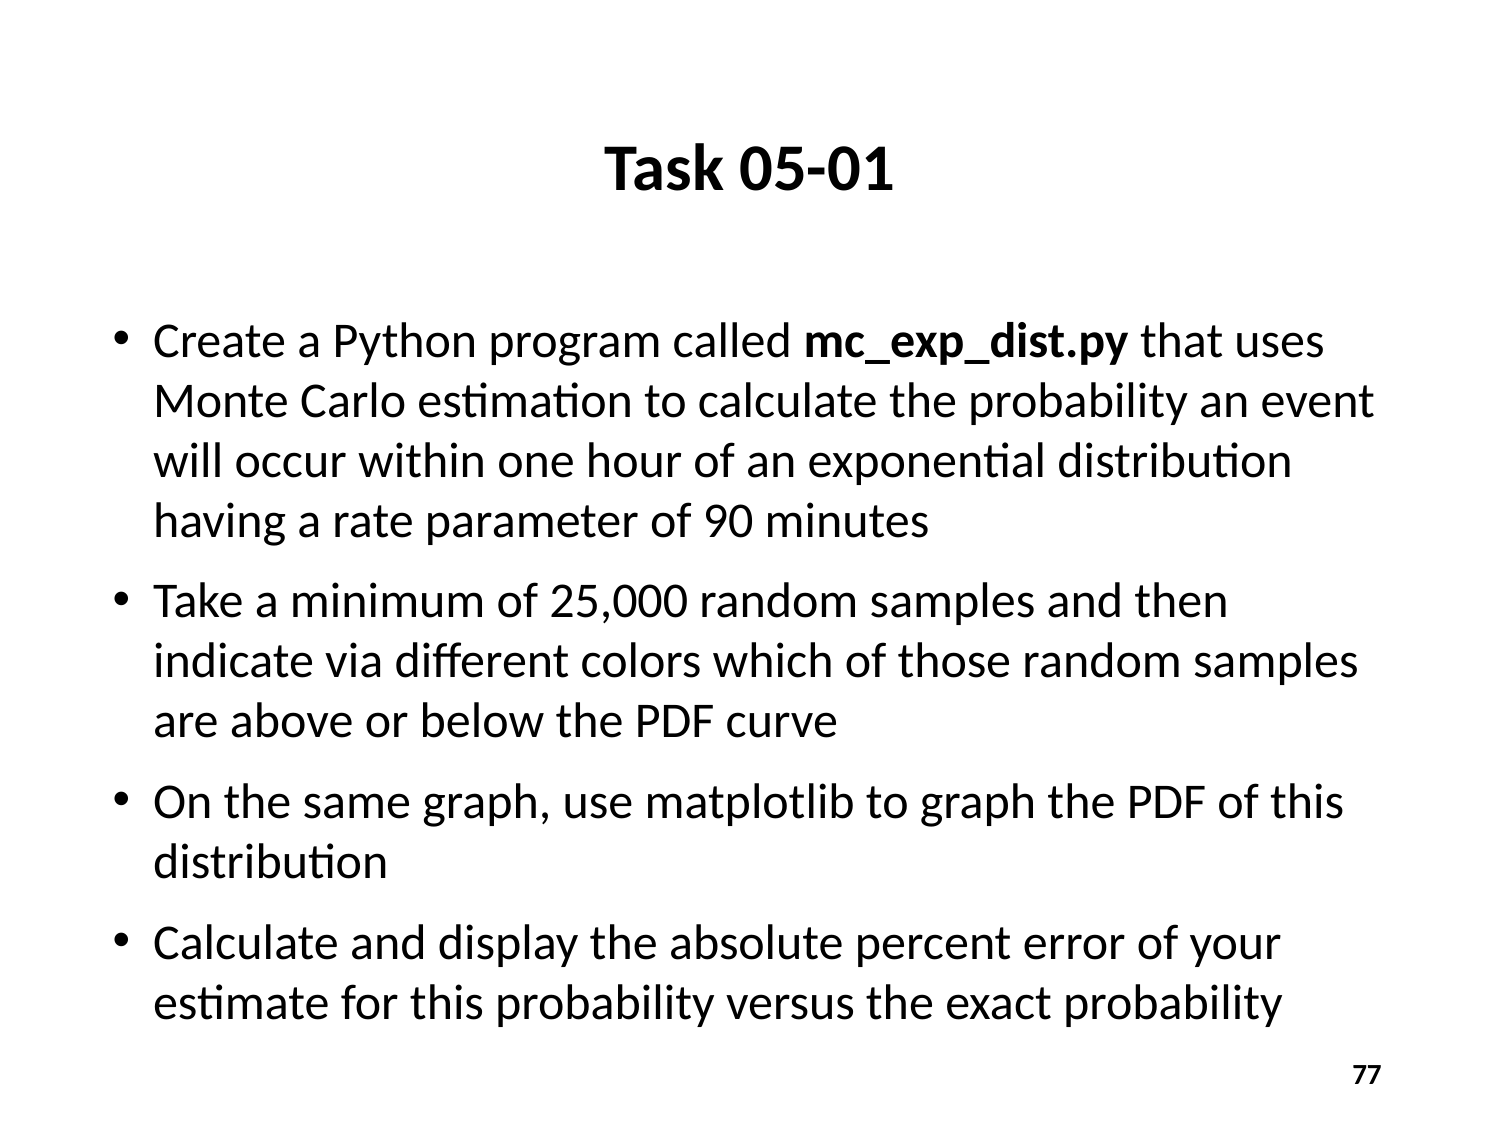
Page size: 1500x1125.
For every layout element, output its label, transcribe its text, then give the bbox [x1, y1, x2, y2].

slide_number 77 [1059, 1042, 1397, 1103]
title Task 05-01 [103, 59, 1397, 278]
list Create a Python program called mc_exp_dist.py that uses Monte Carlo estimation to calculate the probability an event will occur within one hour of an exponential distribution having a rate parameter of 90 minutes Take a minimum of 25,000 random samples and then indicate via different colors which of those random samples are above or below the PDF curve On the same graph, use matplotlib to graph the PDF of this distribution Calculate and display the absolute percent error of your estimate for this probability versus the exact probability [97, 299, 1403, 1043]
